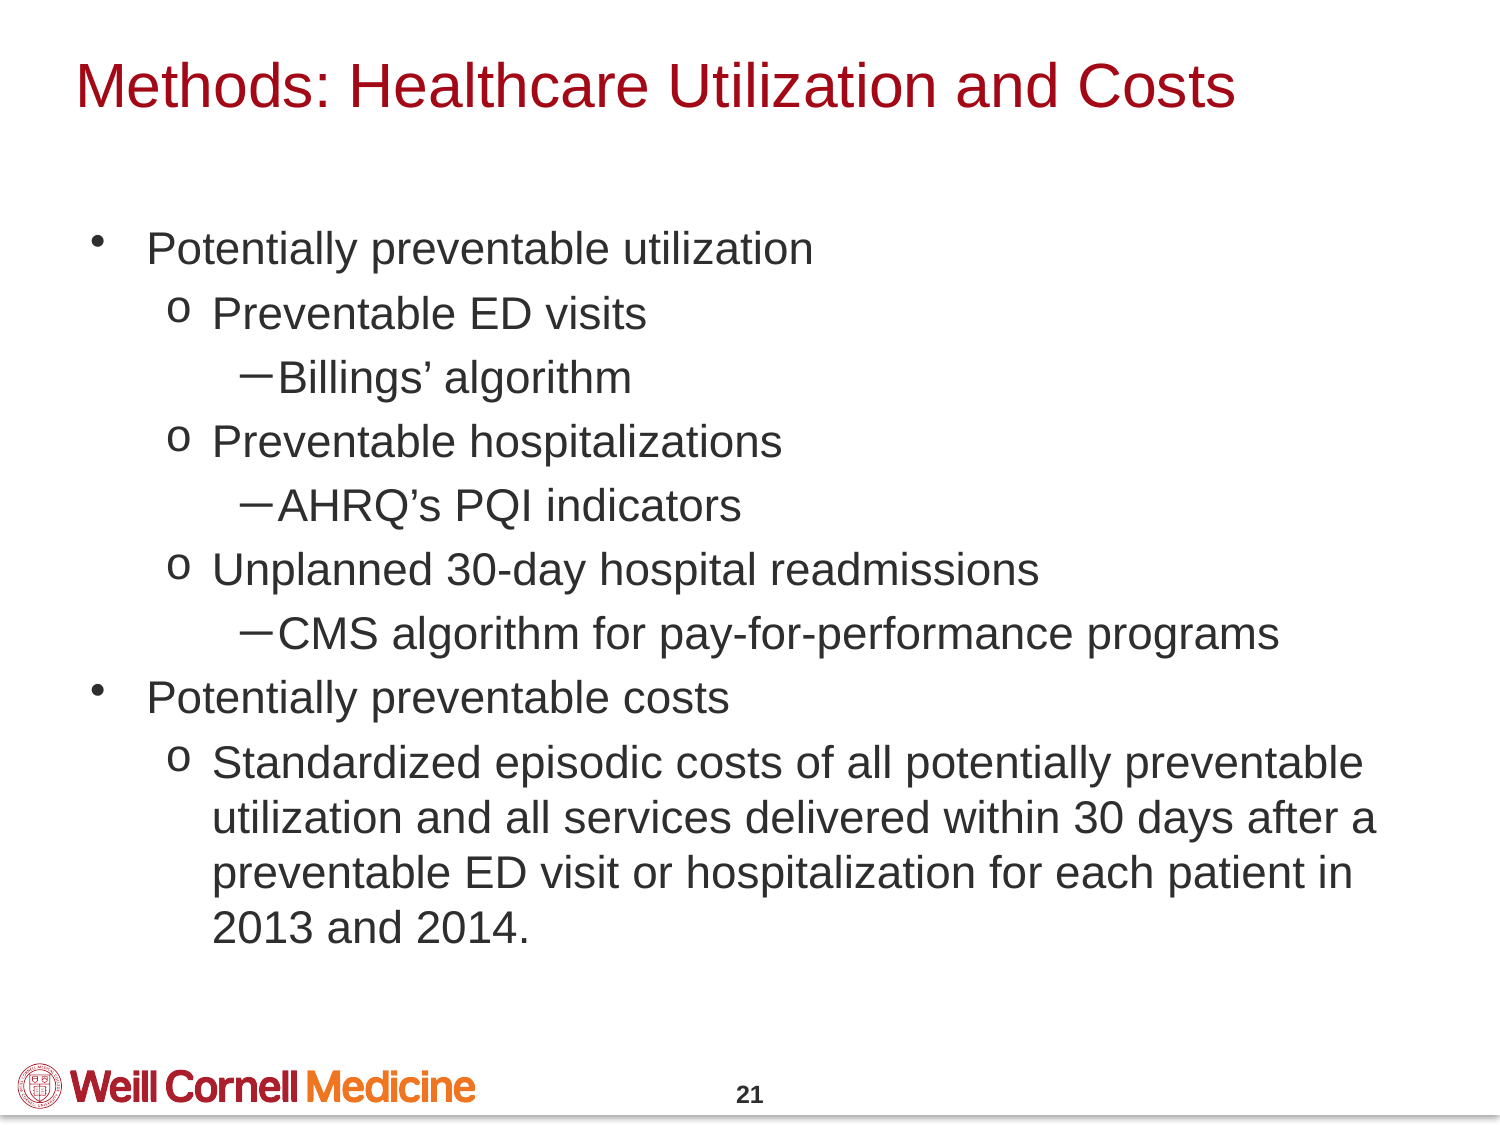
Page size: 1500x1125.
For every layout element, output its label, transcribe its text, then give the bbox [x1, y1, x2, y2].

list Potentially preventable utilization Preventable ED visits Billings’ algorithm Preventable hospitalizations AHRQ’s PQI indicators Unplanned 30-day hospital readmissions CMS algorithm for pay-for-performance programs Potentially preventable costs Standardized episodic costs of all potentially preventable utilization and all services delivered within 30 days after a preventable ED visit or hospitalization for each patient in 2013 and 2014. [75, 211, 1423, 1073]
title Methods: Healthcare Utilization and Costs [75, 45, 1425, 200]
picture [0, 1050, 505, 1125]
